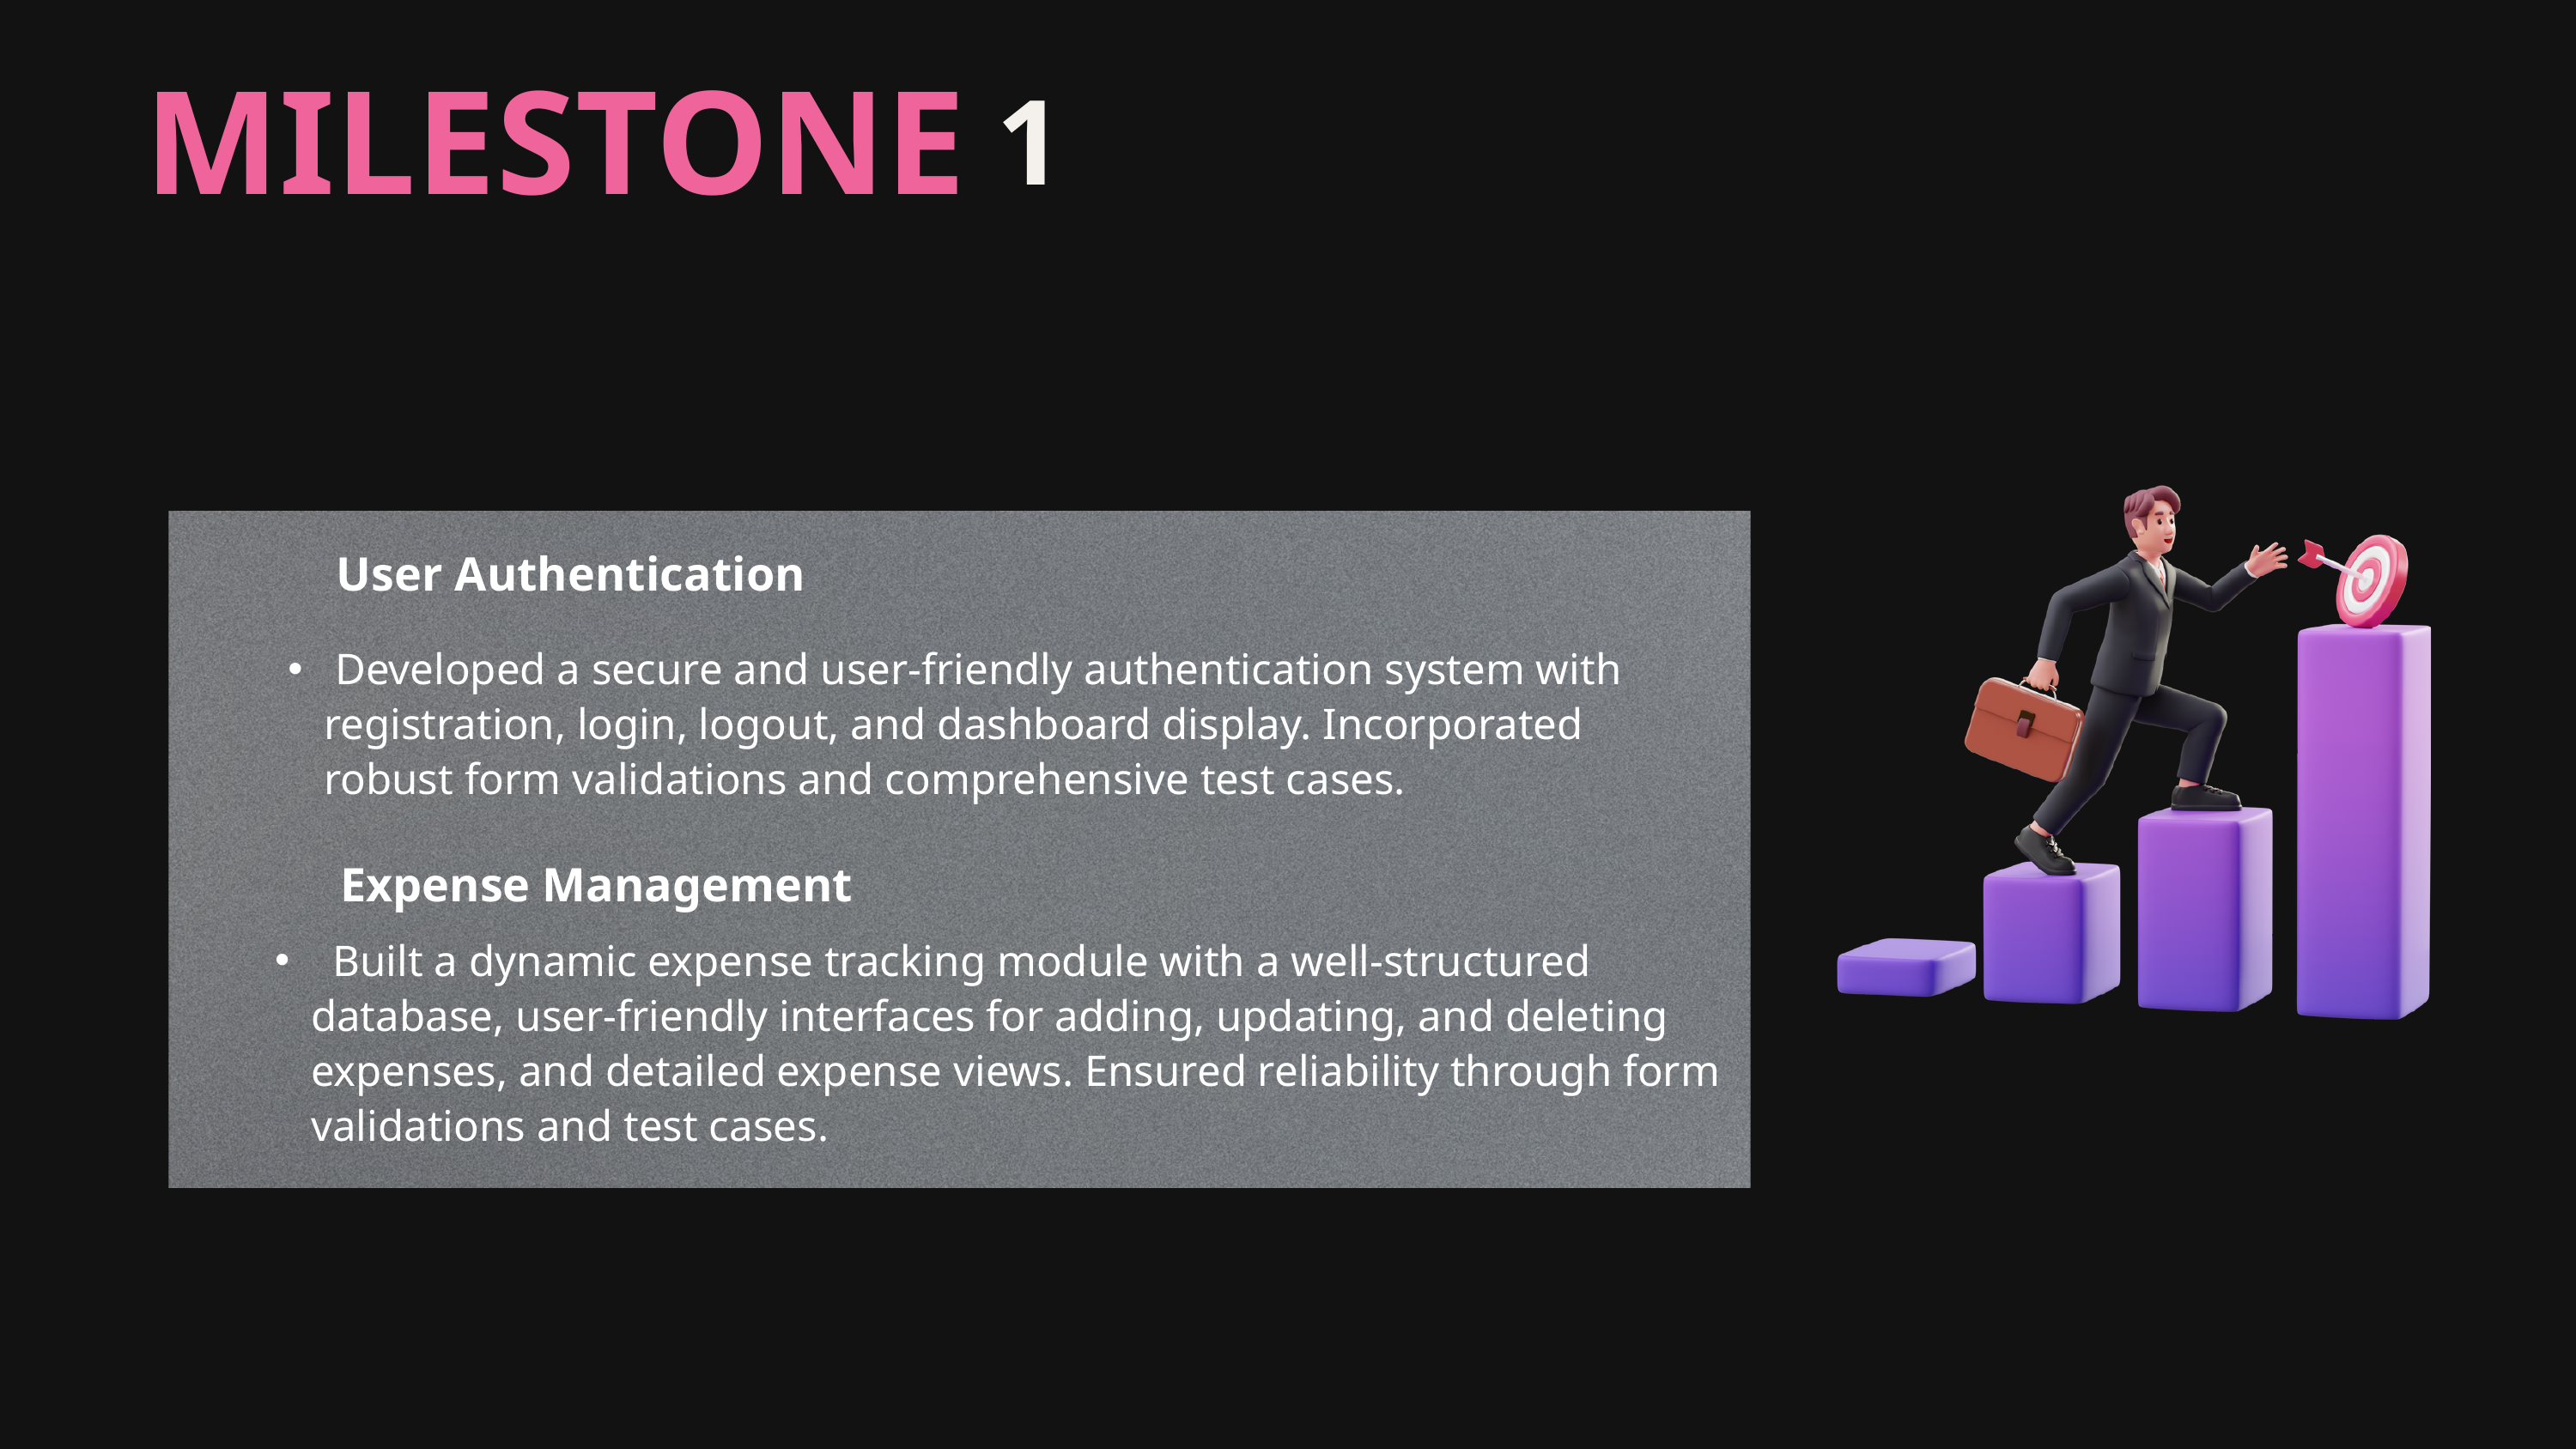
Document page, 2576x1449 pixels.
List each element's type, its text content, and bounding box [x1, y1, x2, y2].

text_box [168, 511, 1763, 1202]
text_box 1 [996, 90, 1059, 209]
text_box MILESTONE [144, 79, 1454, 223]
text_box [1837, 485, 2432, 1020]
